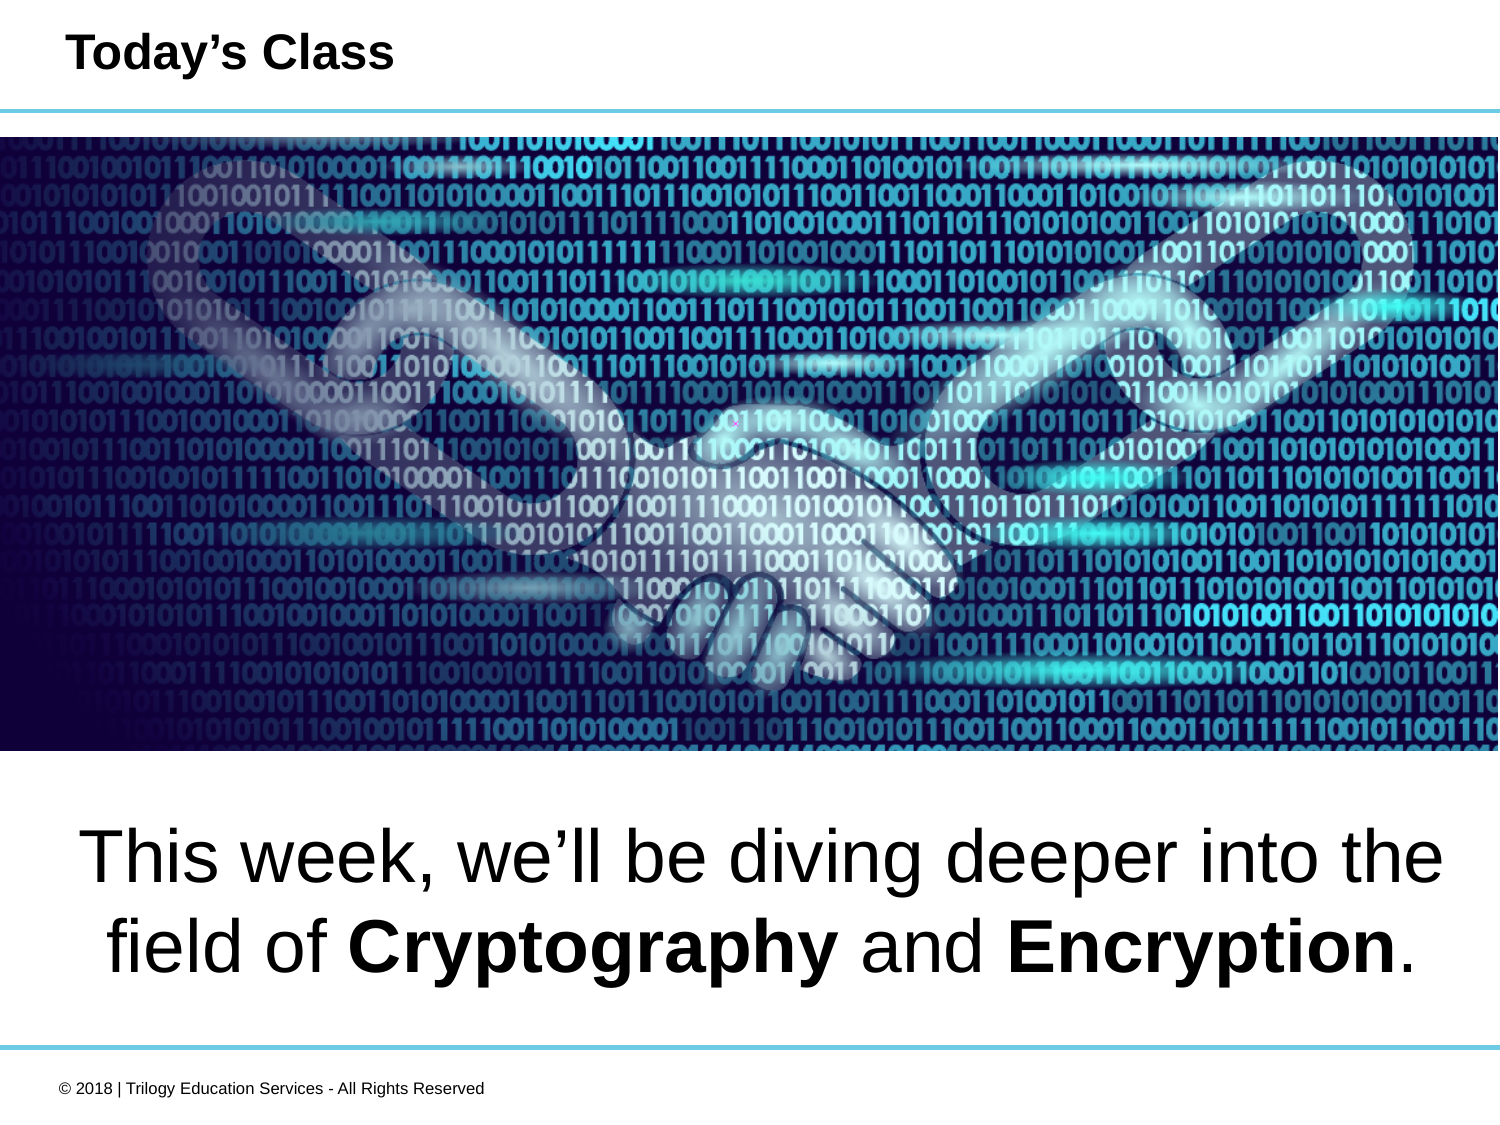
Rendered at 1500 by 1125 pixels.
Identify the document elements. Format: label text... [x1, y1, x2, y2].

title Today’s Class [50, 0, 948, 108]
text_box This week, we’ll be diving deeper into the field of Cryptography and Encryption. [49, 799, 1475, 995]
picture [0, 137, 1498, 751]
